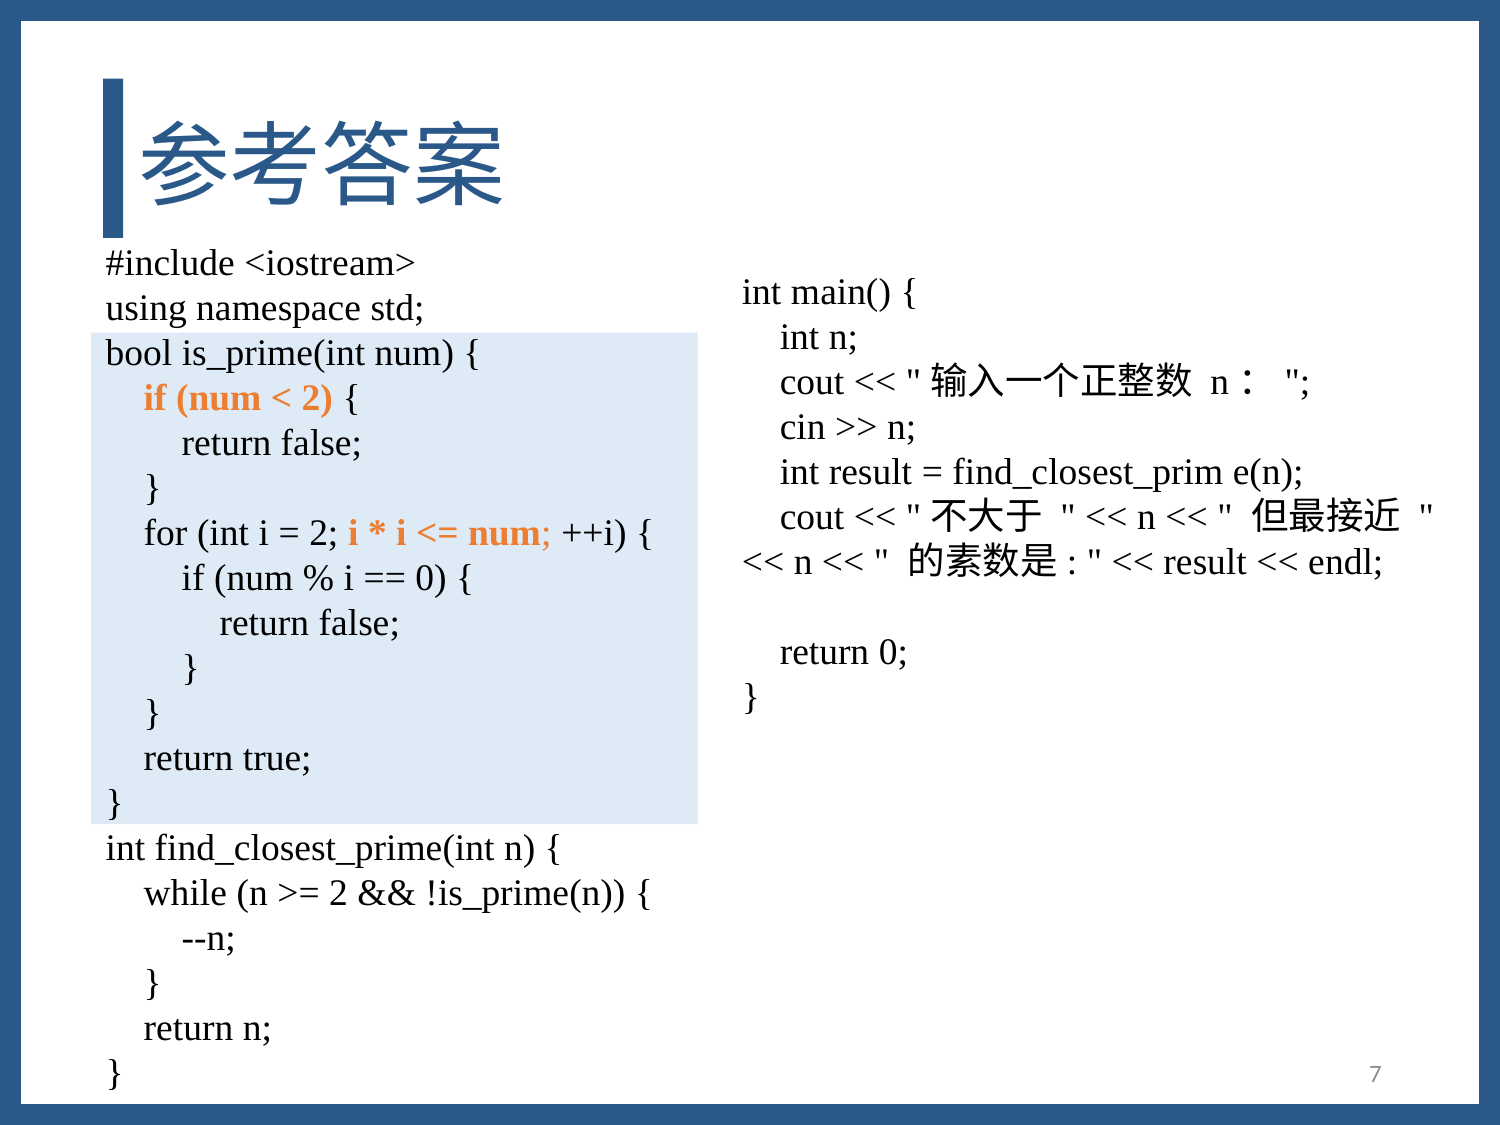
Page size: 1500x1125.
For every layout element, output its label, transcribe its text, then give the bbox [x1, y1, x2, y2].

text_box #include <iostream> using namespace std; bool is_prime(int num) { if (num < 2) { return false; } for (int i = 2; i * i <= num; ++i) { if (num % i == 0) { return false; } } return true; } int find_closest_prime(int n) { while (n >= 2 && !is_prime(n)) { --n; } return n; } [90, 230, 841, 1125]
text_box int main() { int n; cout << "输入一个正整数 n："; cin >> n; int result = find_closest_prim e(n); cout << "不大于 " << n << " 但最接近 " << n << " 的素数是: " << result << endl; return 0; } [727, 259, 1478, 725]
slide_number 7 [1059, 1042, 1397, 1103]
title 参考答案 [123, 59, 1397, 259]
